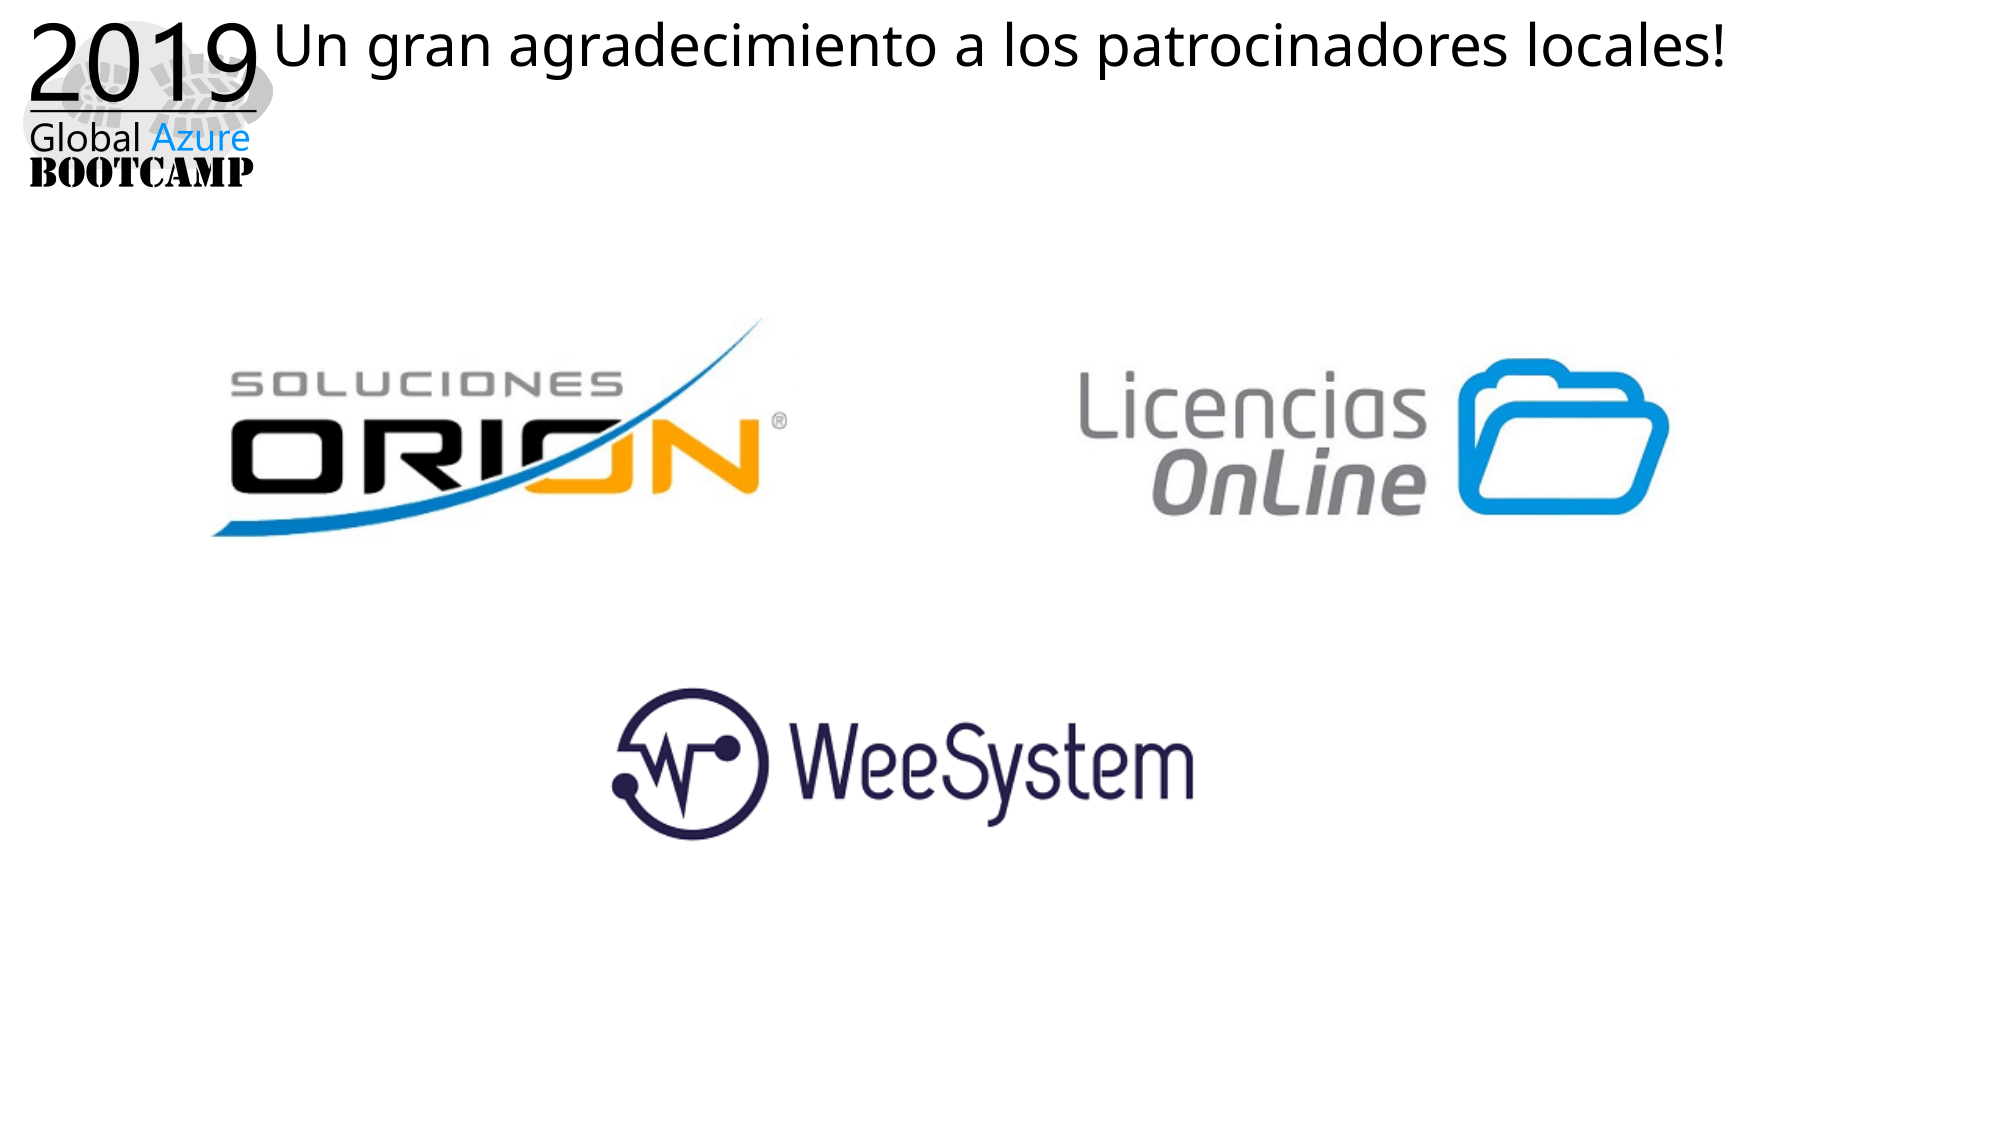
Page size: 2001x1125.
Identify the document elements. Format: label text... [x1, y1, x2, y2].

picture [589, 612, 1215, 926]
picture [1062, 285, 1688, 599]
text_box Un gran agradecimiento a los patrocinadores locales! [273, 0, 1743, 86]
picture [183, 285, 810, 599]
picture [23, 0, 273, 206]
